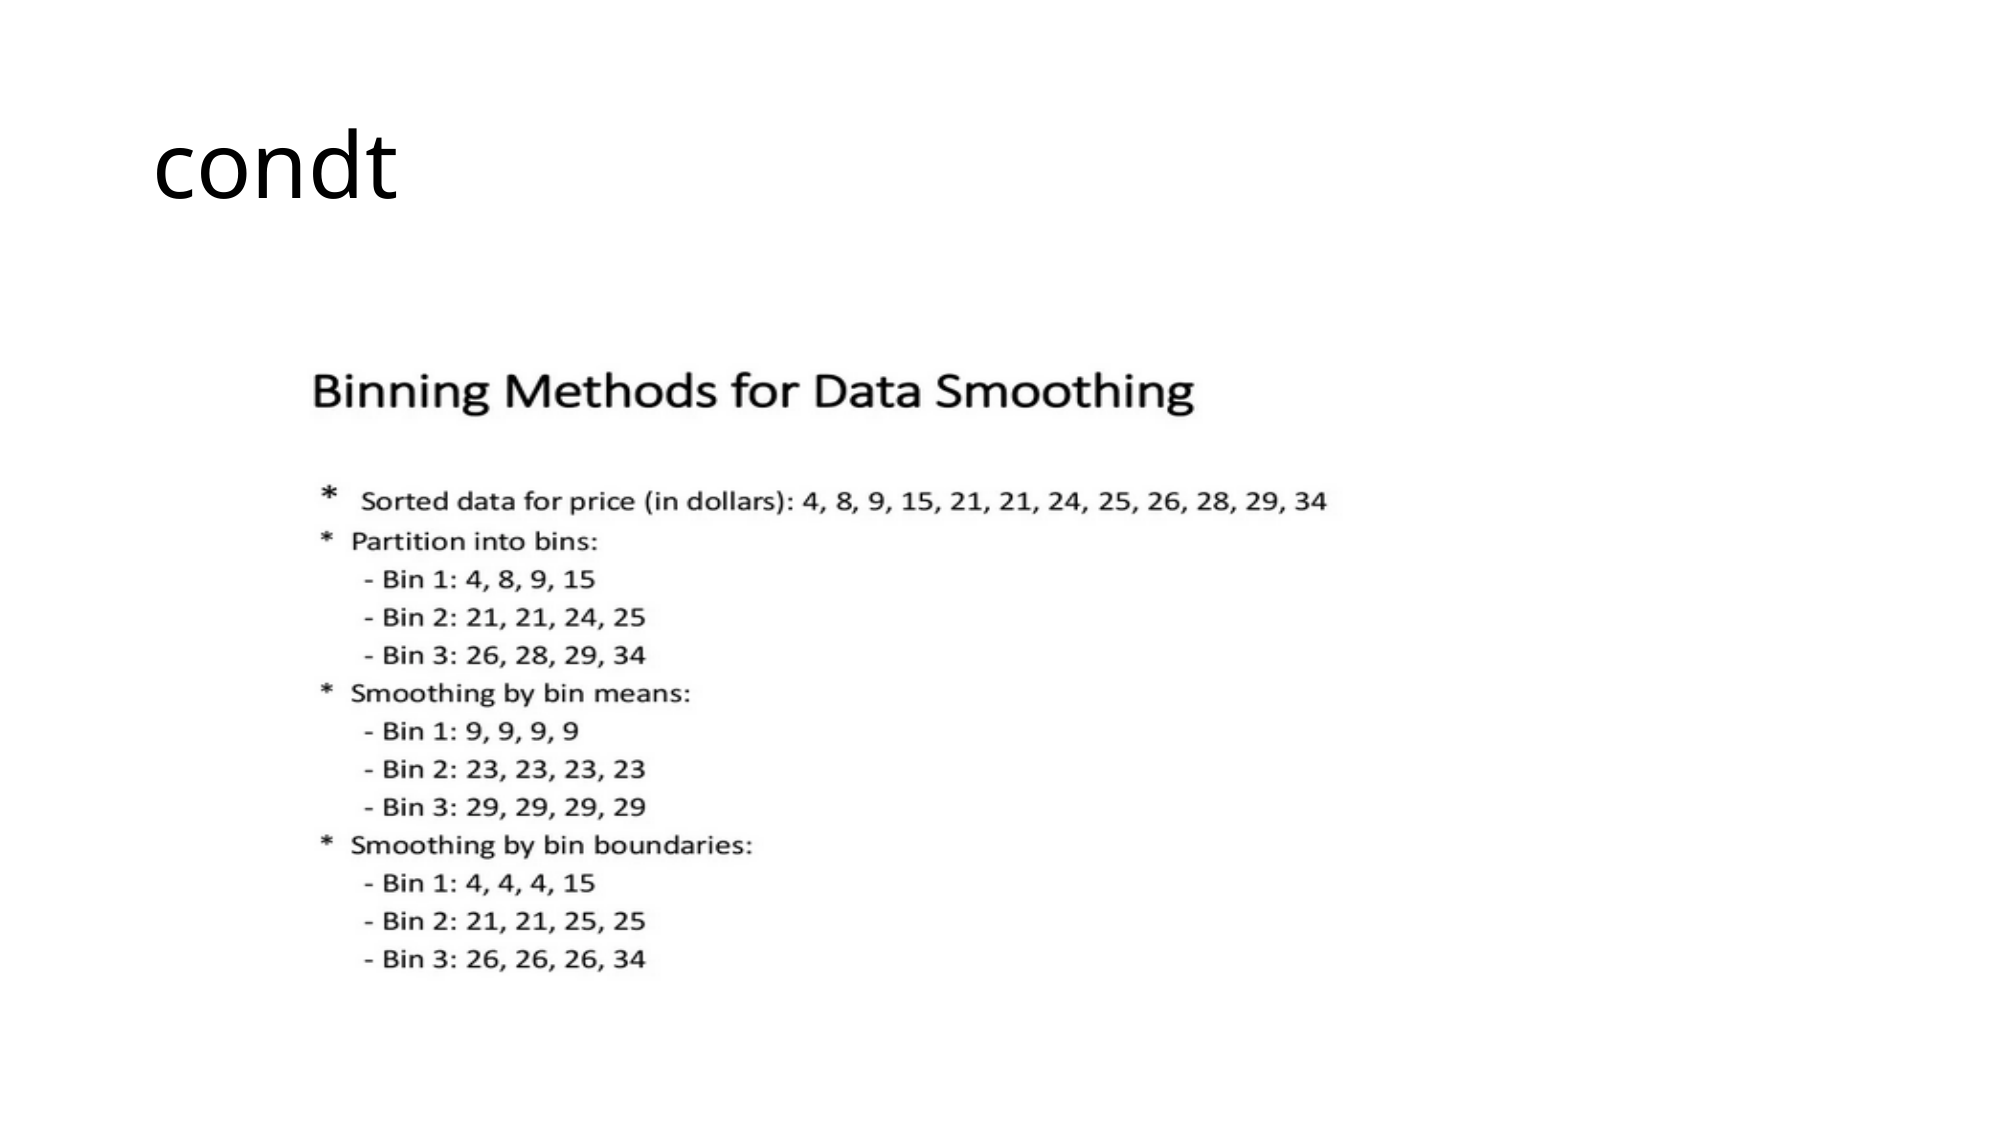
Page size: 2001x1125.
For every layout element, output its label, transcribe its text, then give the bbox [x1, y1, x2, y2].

title condt [137, 59, 1863, 278]
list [268, 314, 1505, 999]
